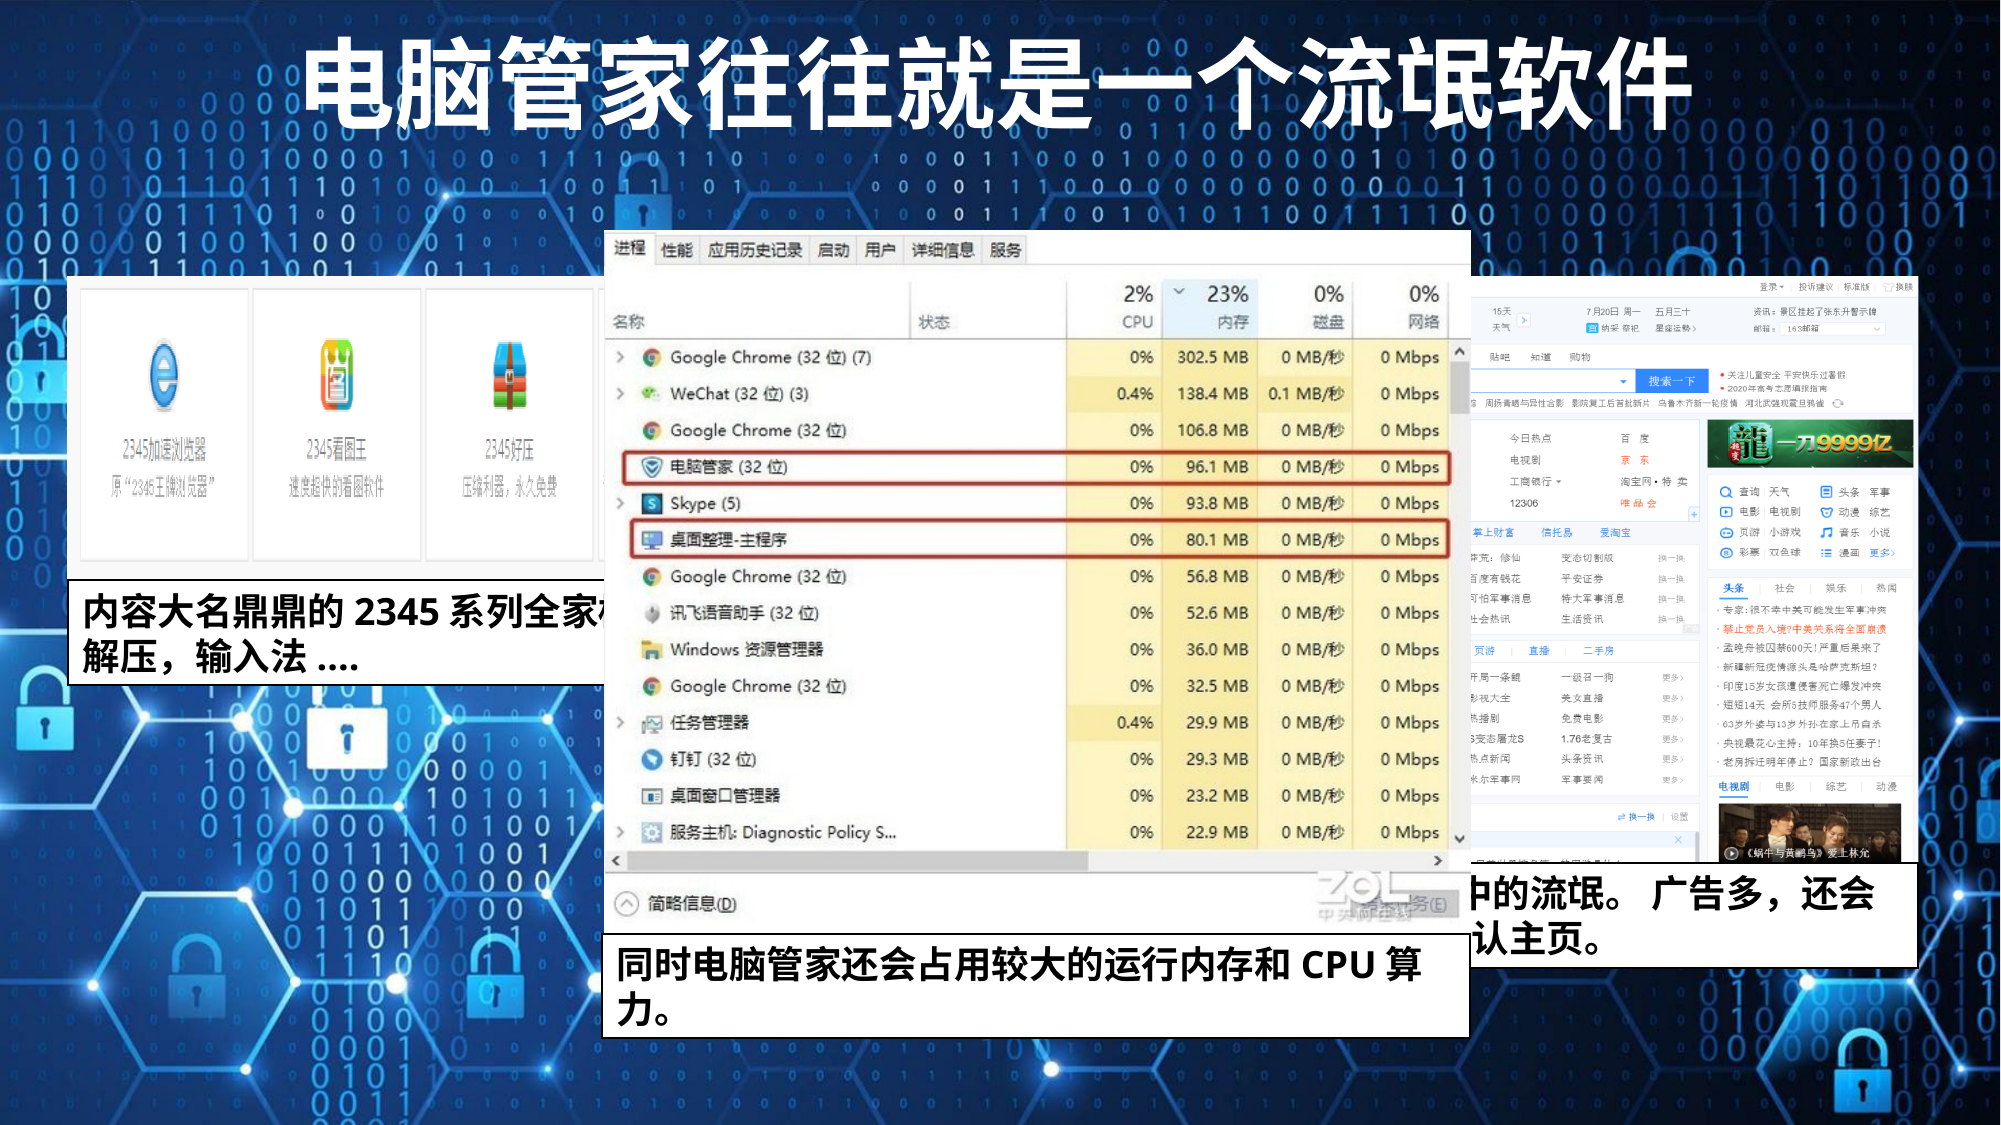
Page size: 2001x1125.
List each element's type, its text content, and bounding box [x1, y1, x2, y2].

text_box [67, 276, 602, 687]
picture [0, 0, 2001, 1125]
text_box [602, 230, 1471, 995]
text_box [1471, 276, 1919, 969]
text_box 电脑管家往往就是一个流氓软件 [280, 14, 1719, 150]
